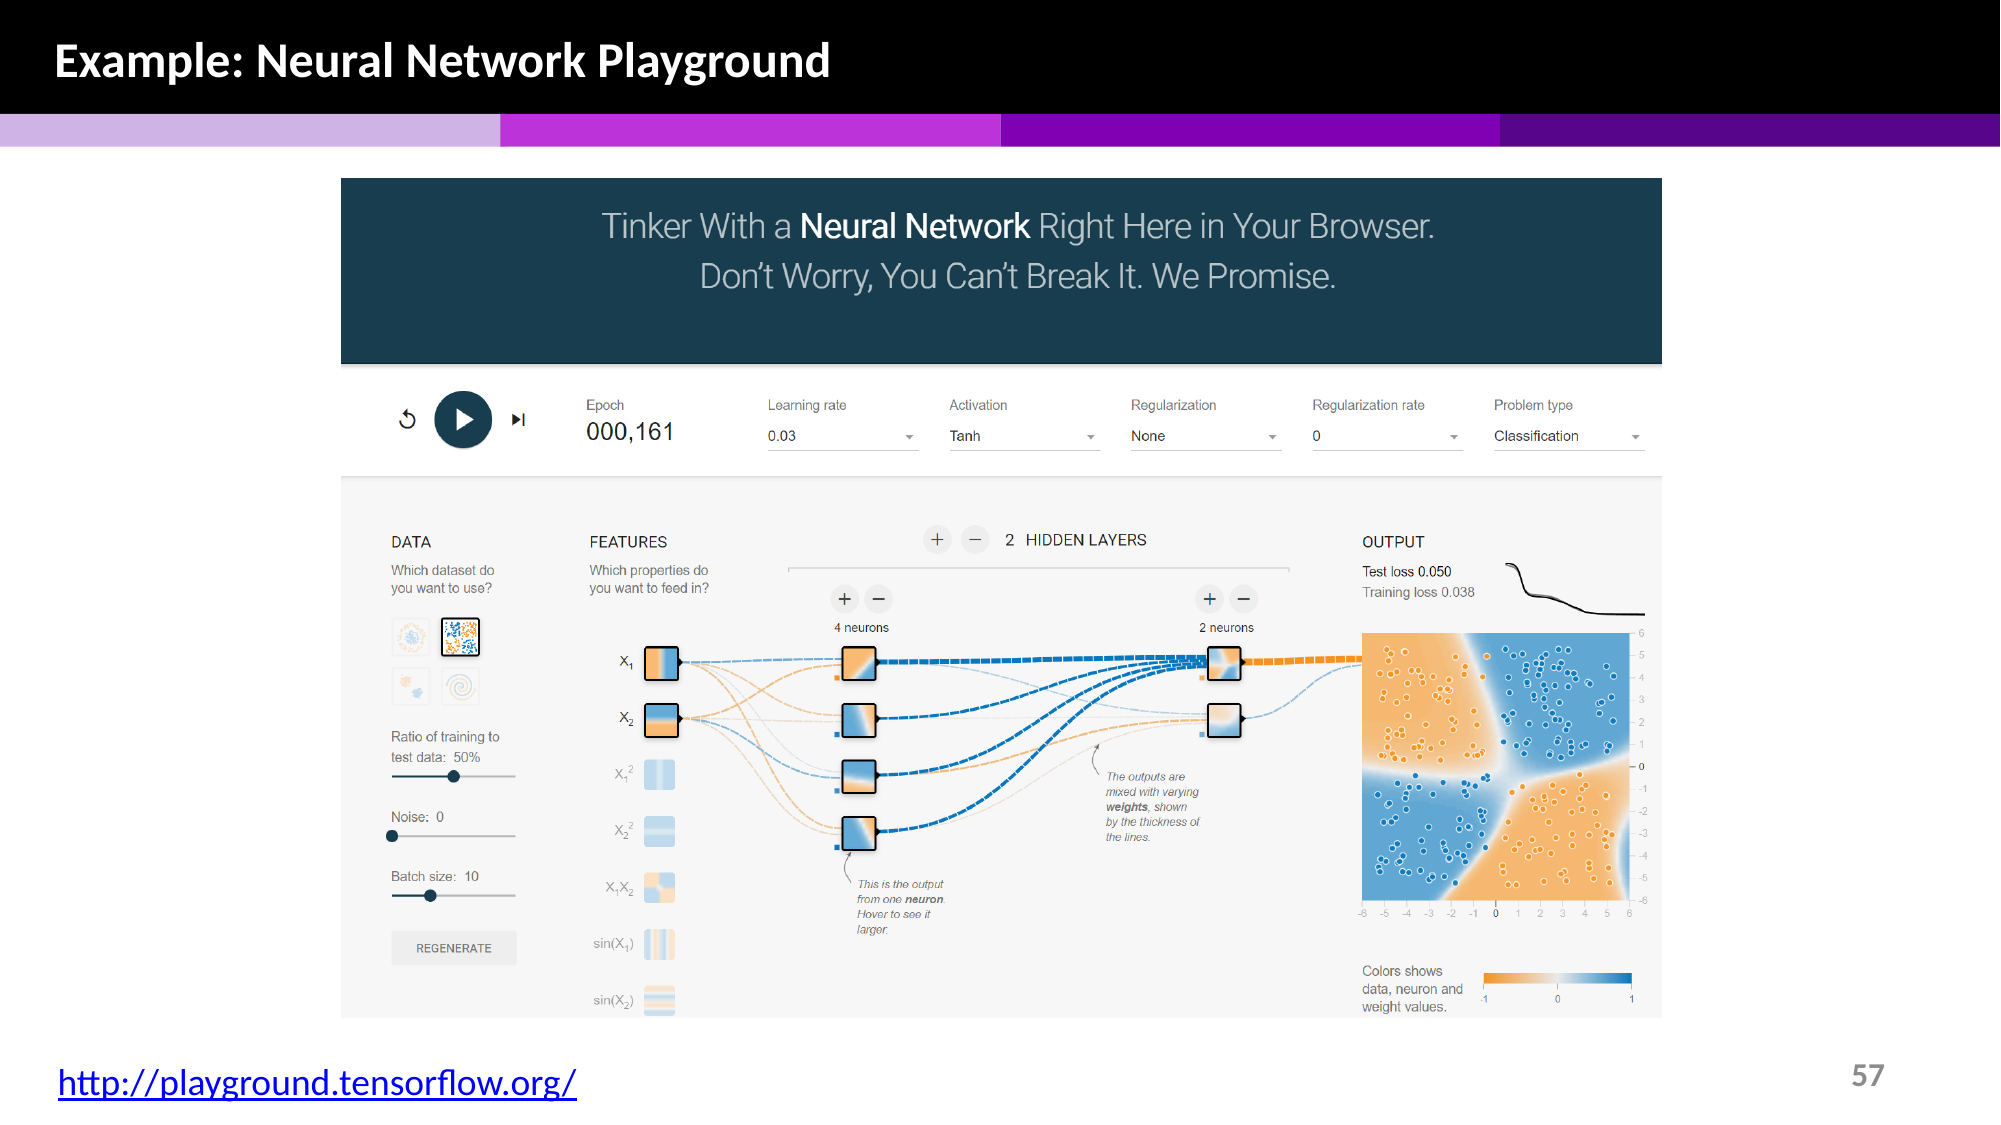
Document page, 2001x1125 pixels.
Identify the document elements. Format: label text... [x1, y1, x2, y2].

picture [341, 178, 1662, 1018]
list Example: Neural Network Playground [39, 1, 1964, 114]
text_box http://playground.tensorflow.org/ [42, 1050, 592, 1111]
